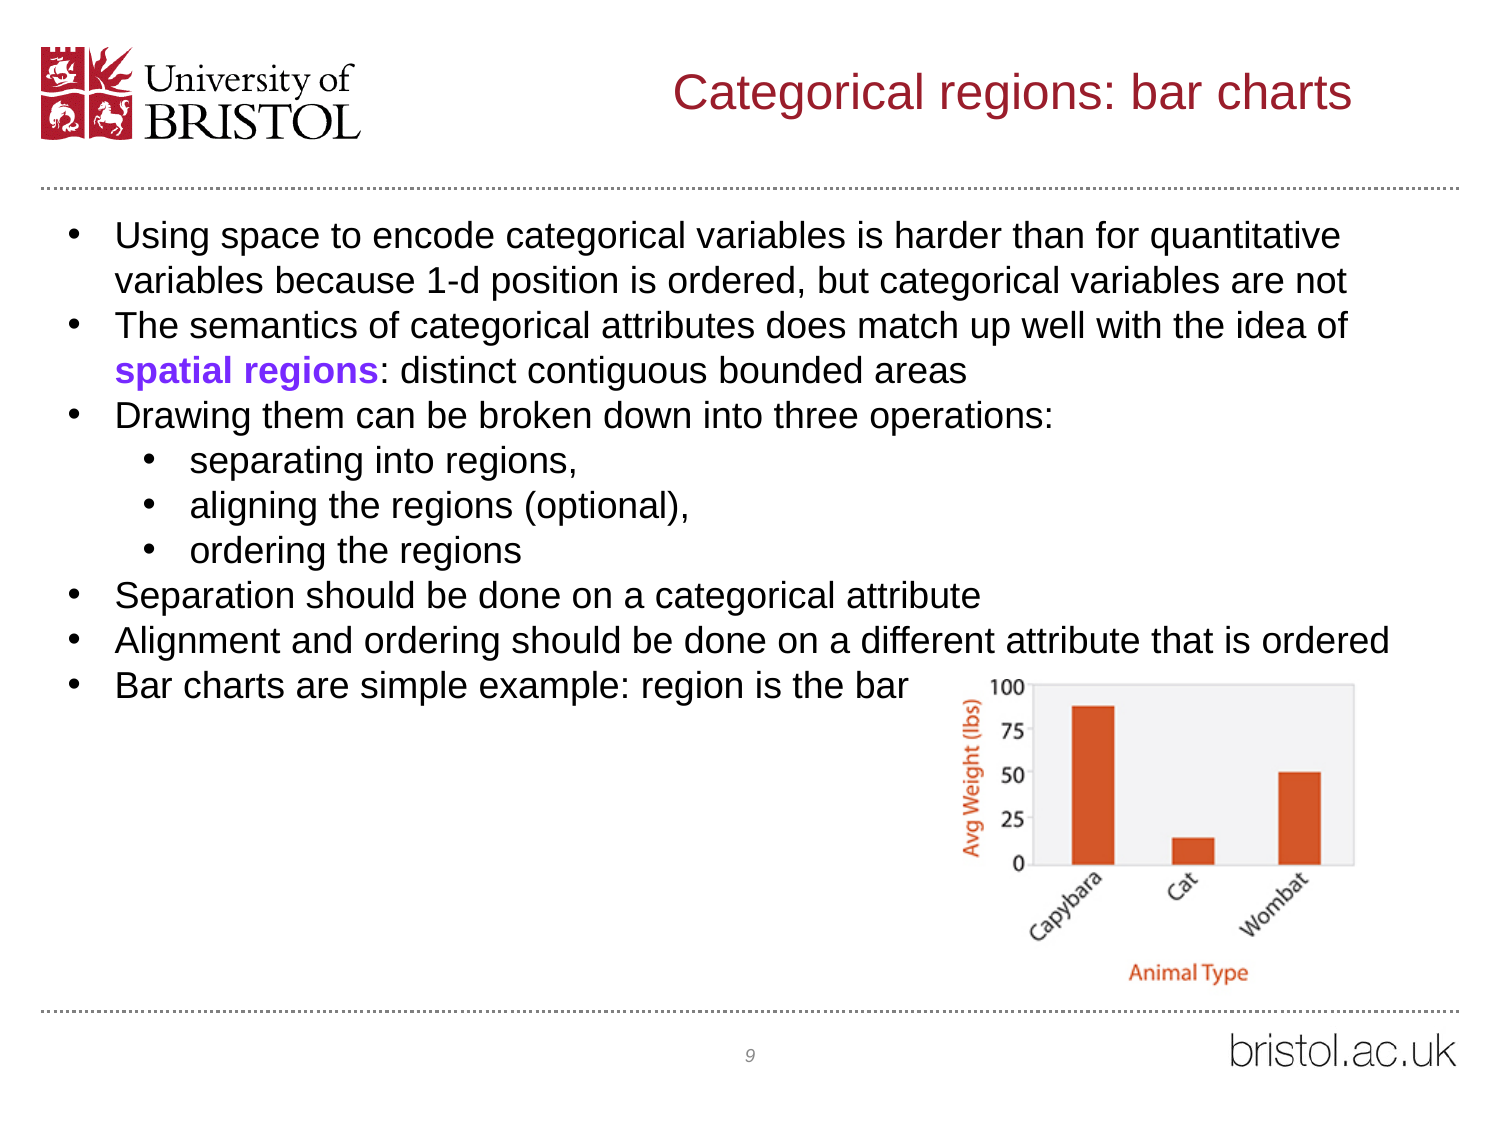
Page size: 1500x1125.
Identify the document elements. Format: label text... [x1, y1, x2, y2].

picture [1214, 1023, 1459, 1080]
picture [962, 678, 1377, 1002]
text_box Using space to encode categorical variables is harder than for quantitative variables because 1-d position is ordered, but categorical variables are not The semantics of categorical attributes does match up well with the idea of spatial regions: distinct contiguous bounded areas Drawing them can be broken down into three operations: separating into regions, aligning the regions (optional), ordering the regions Separation should be done on a categorical attribute Alignment and ordering should be done on a different attribute that is ordered Bar charts are simple example: region is the bar [53, 203, 1455, 759]
slide_number 9 [690, 1025, 810, 1086]
title Categorical regions: bar charts [657, 38, 1425, 140]
picture [41, 47, 361, 140]
